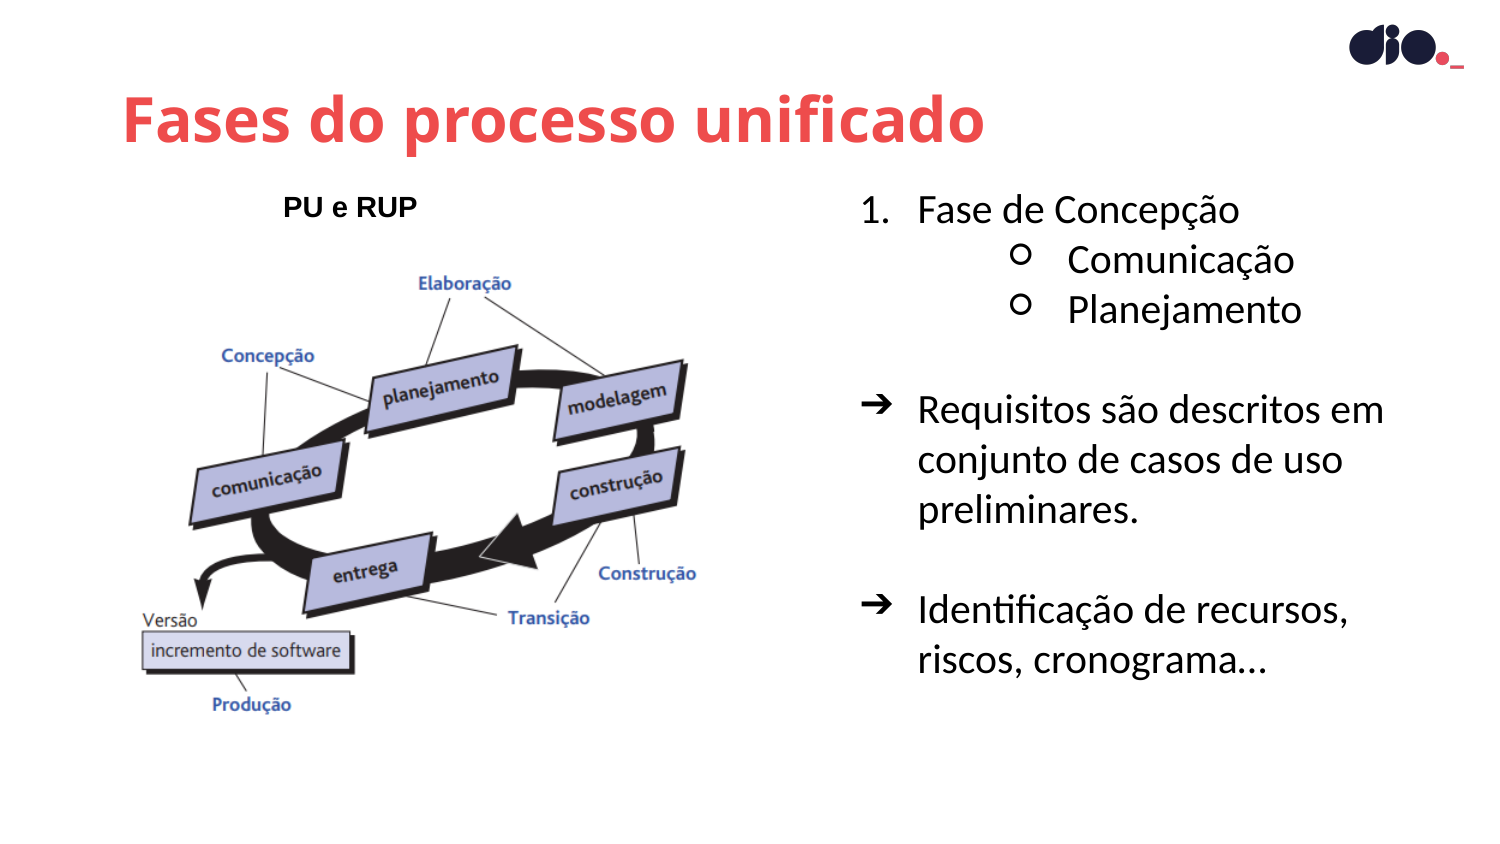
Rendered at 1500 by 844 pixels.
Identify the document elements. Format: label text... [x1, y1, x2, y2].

picture [41, 261, 802, 723]
text_box Fases do processo unificado [106, 42, 1426, 182]
text_box Fase de Concepção Comunicação Planejamento Requisitos são descritos em conjunto de casos de uso preliminares. Identificação de recursos, riscos, cronograma… [827, 166, 1471, 748]
picture [1334, 15, 1474, 78]
text_box PU e RUP [268, 181, 433, 231]
